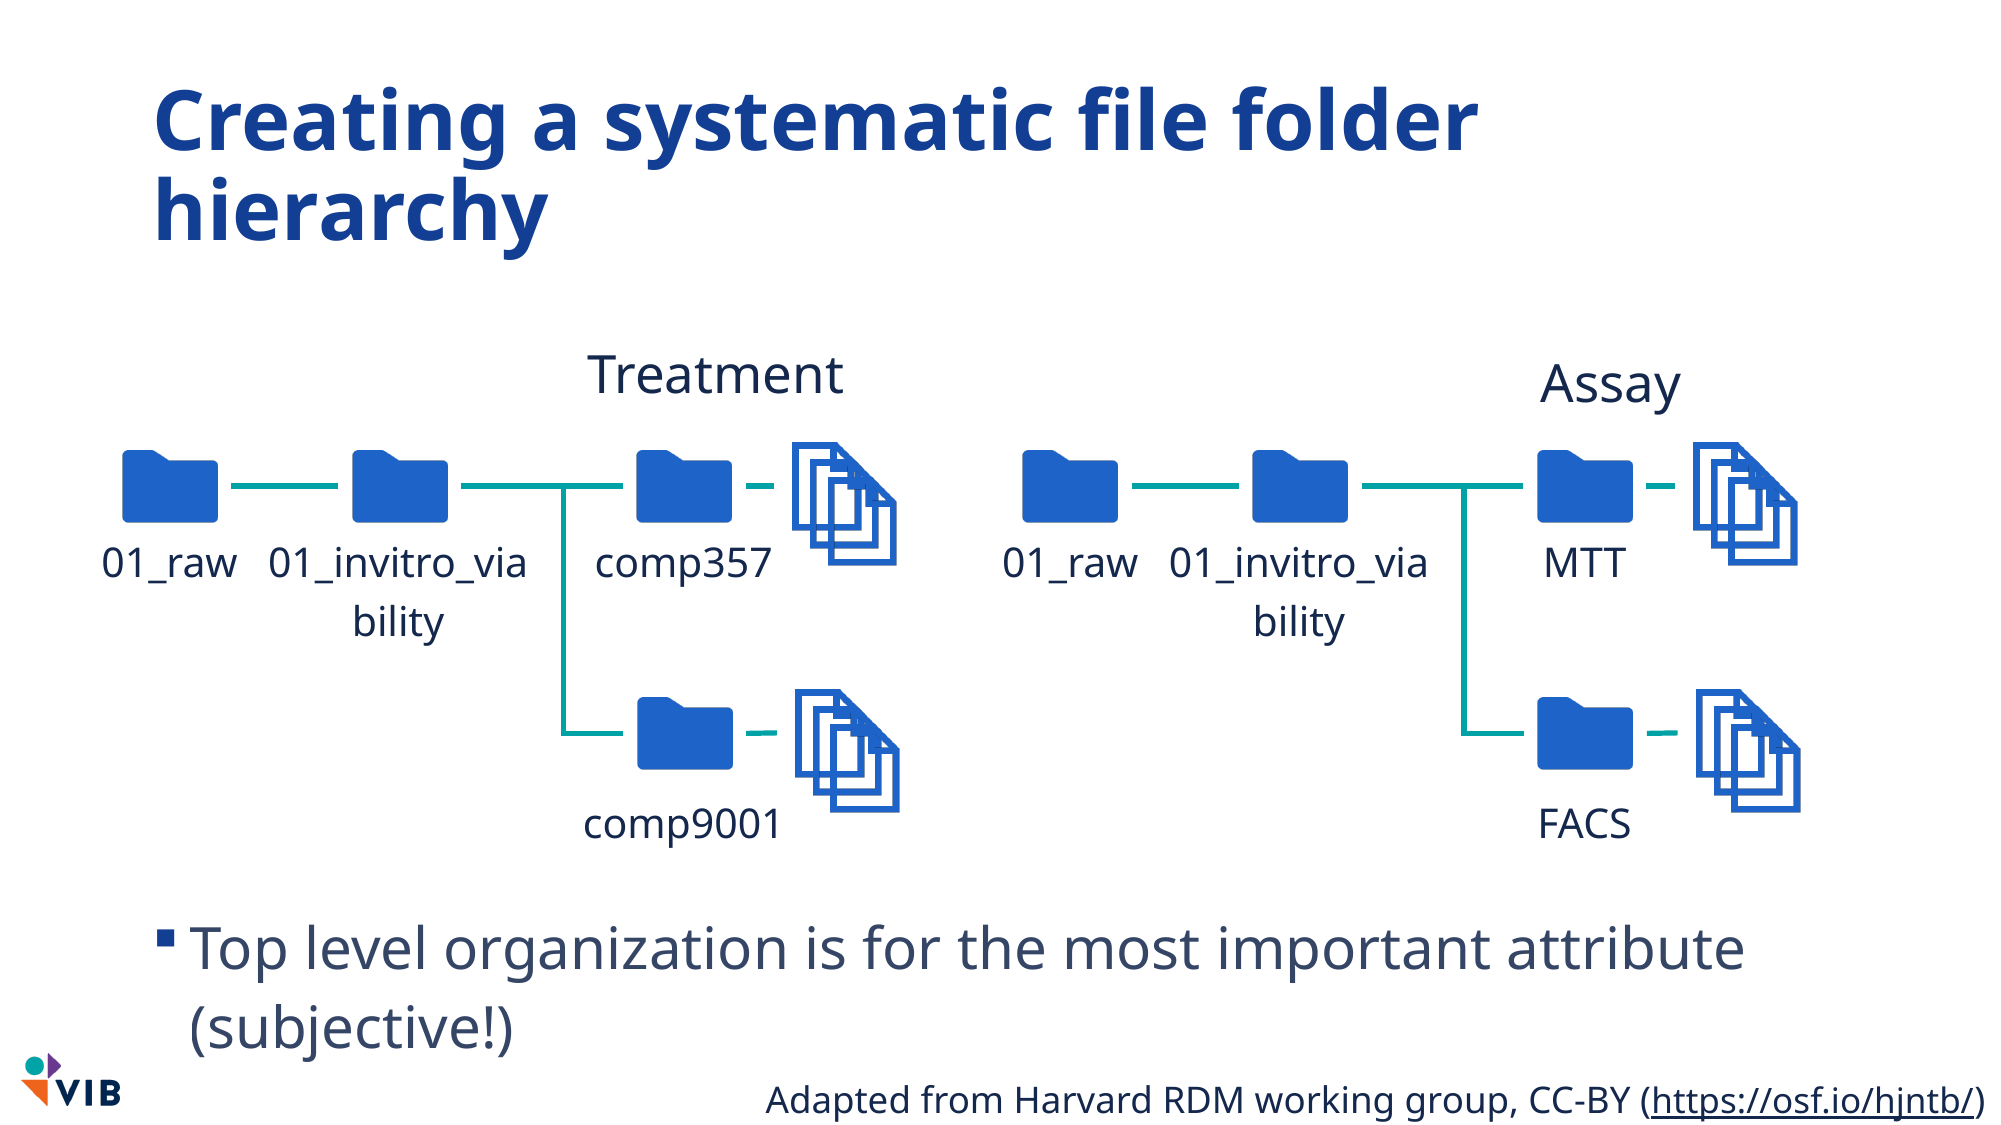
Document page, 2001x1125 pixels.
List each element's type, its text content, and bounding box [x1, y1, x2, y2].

list Top level organization is for the most important attribute (subjective!) [137, 893, 1863, 1066]
text_box Adapted from Harvard RDM working group, CC-BY (https://osf.io/hjntb/) [747, 1060, 2000, 1125]
picture [21, 1053, 120, 1106]
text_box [986, 329, 1819, 850]
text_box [85, 319, 918, 850]
title Creating a systematic file folder hierarchy [137, 59, 1863, 278]
